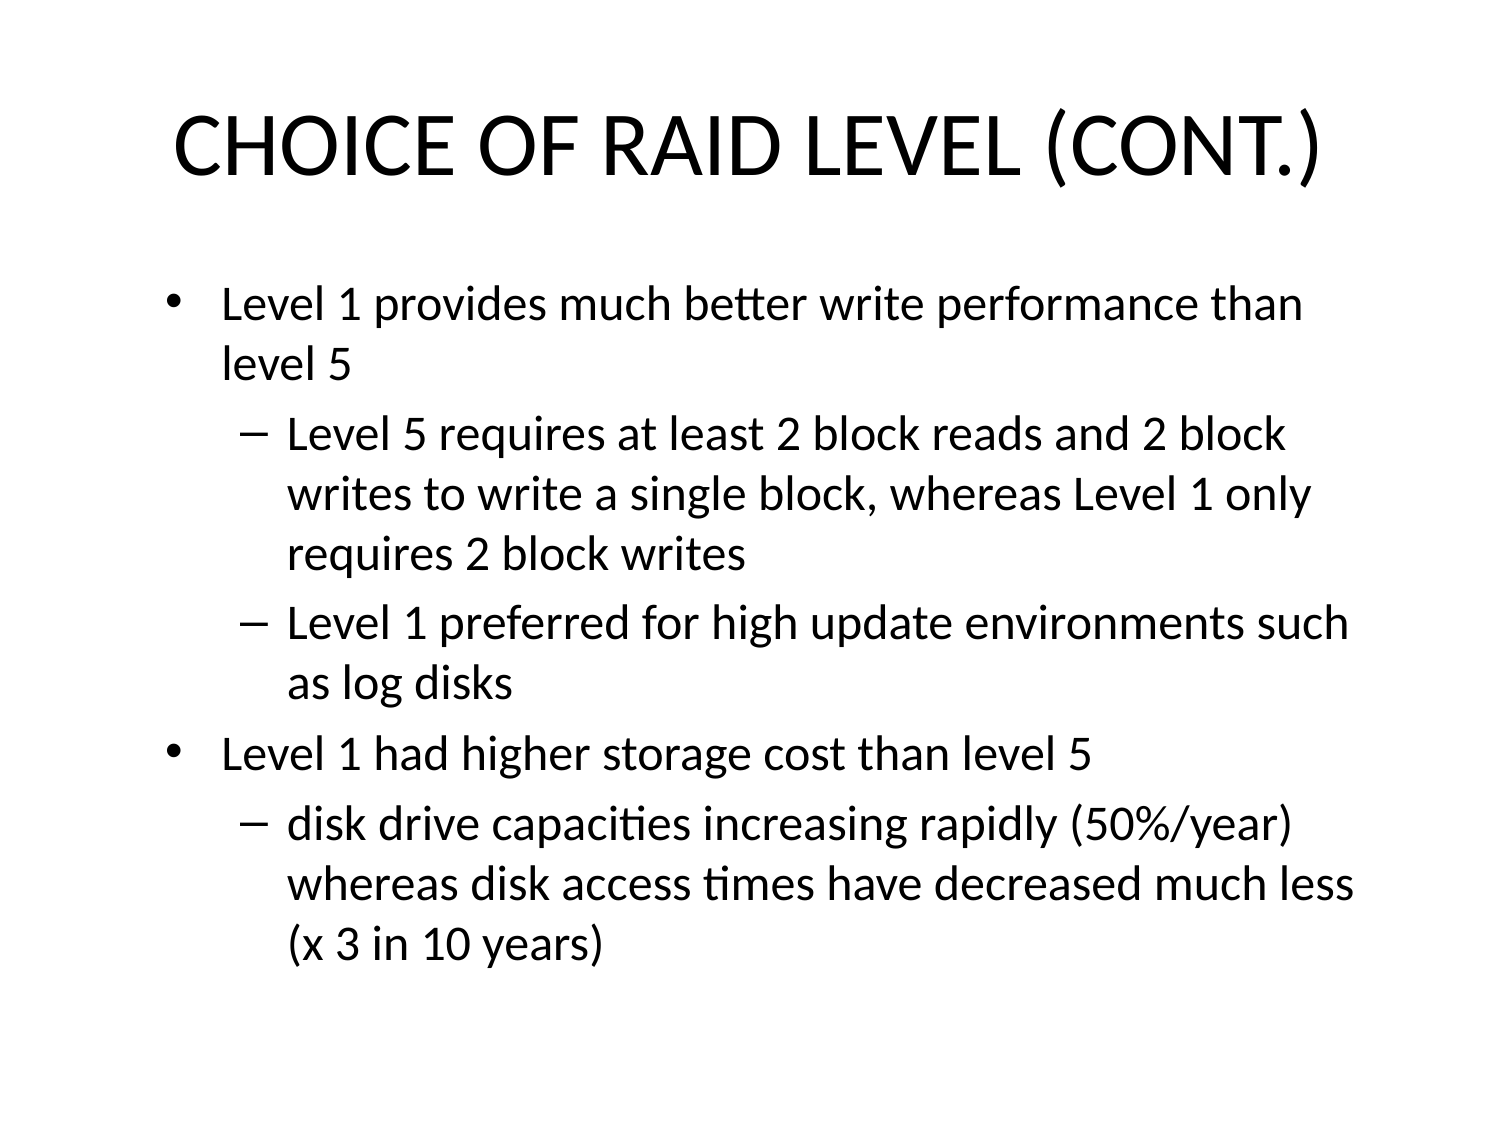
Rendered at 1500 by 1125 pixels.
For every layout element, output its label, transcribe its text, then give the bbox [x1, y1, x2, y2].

title Choice of RAID Level (Cont.) [75, 45, 1425, 233]
list Level 1 provides much better write performance than level 5 Level 5 requires at least 2 block reads and 2 block writes to write a single block, whereas Level 1 only requires 2 block writes Level 1 preferred for high update environments such as log disks Level 1 had higher storage cost than level 5 disk drive capacities increasing rapidly (50%/year) whereas disk access times have decreased much less (x 3 in 10 years) [150, 262, 1391, 1026]
